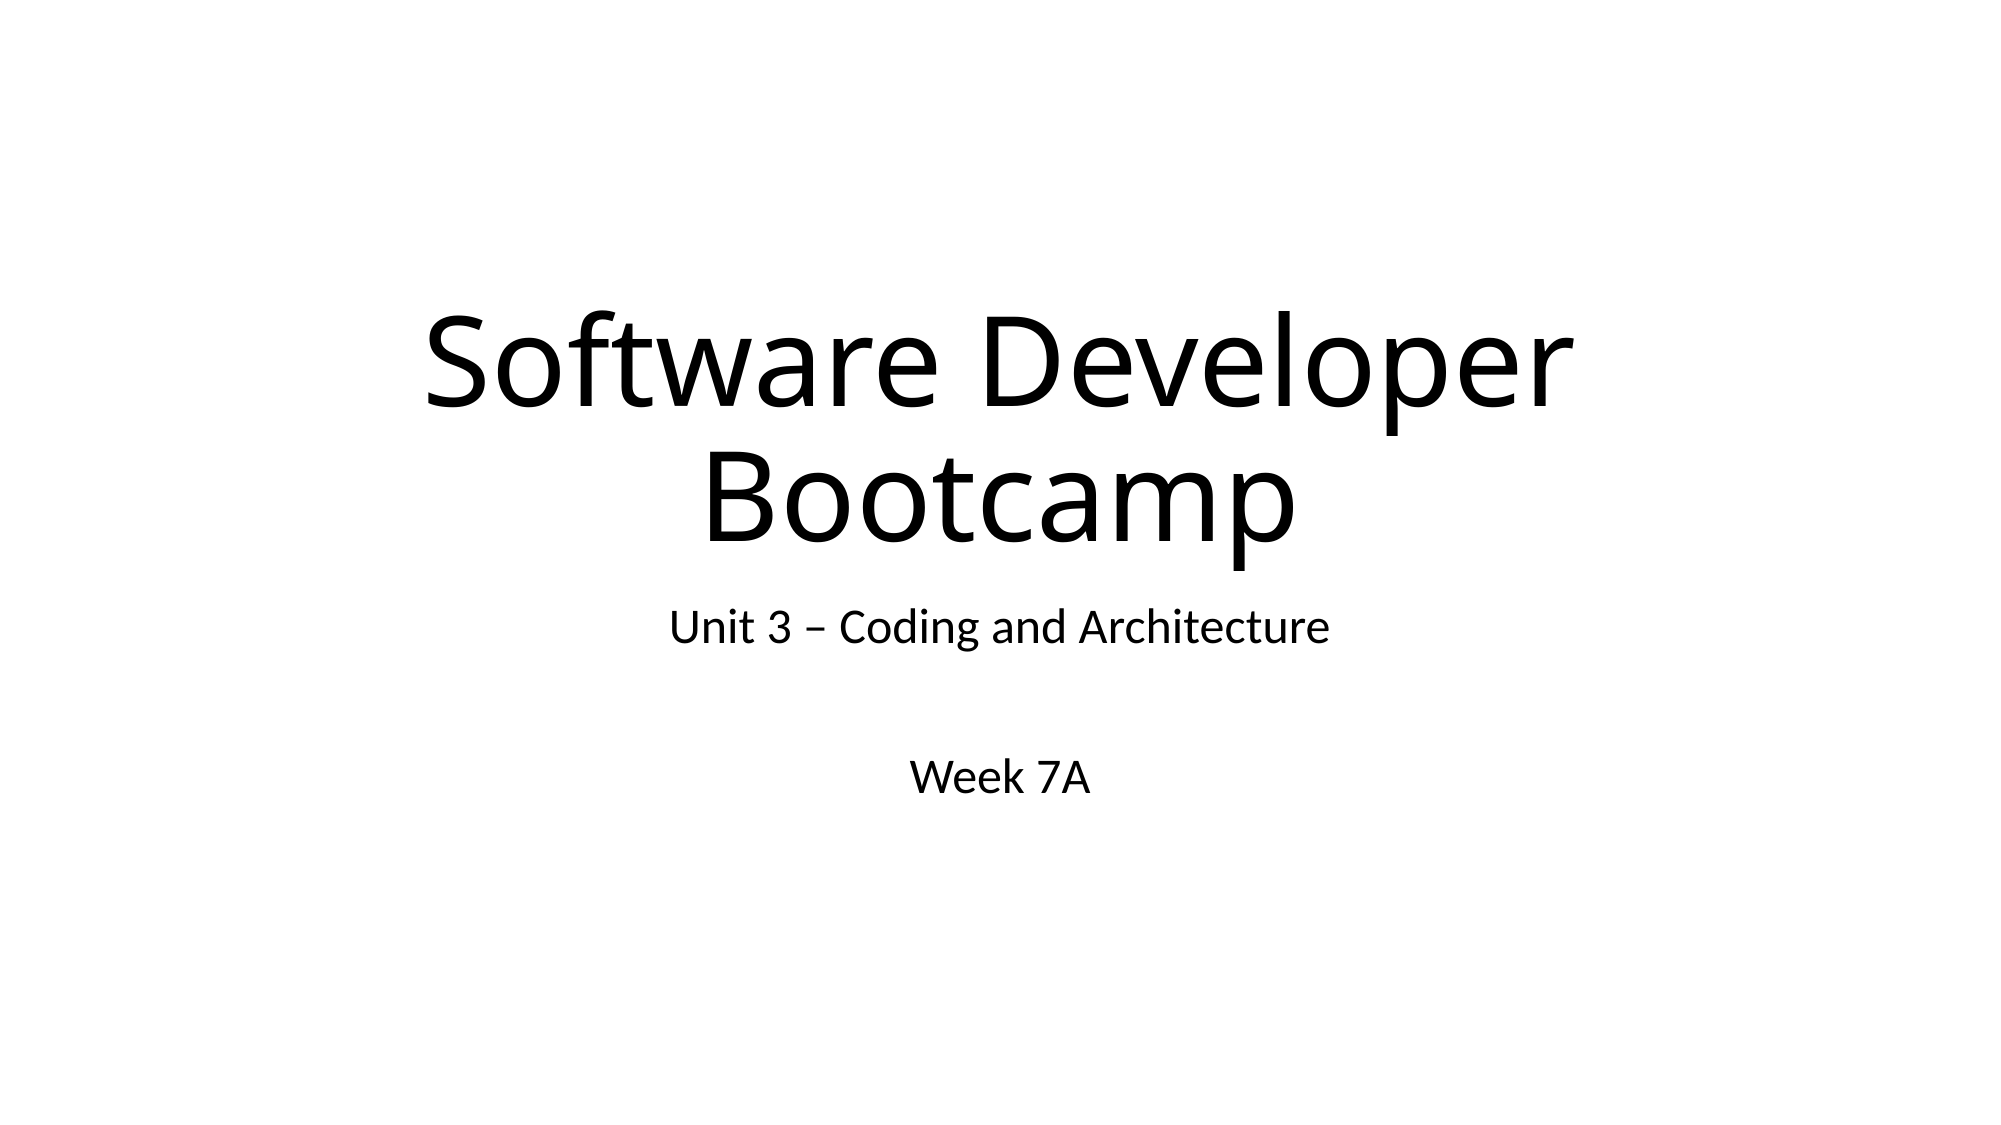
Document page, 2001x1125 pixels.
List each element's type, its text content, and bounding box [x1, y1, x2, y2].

subtitle Unit 3 – Coding and Architecture Week 7A [470, 593, 1530, 865]
title Software Developer Bootcamp [249, 184, 1750, 576]
